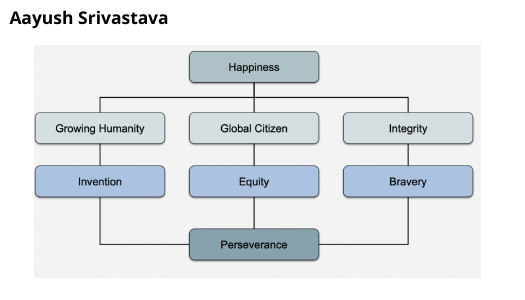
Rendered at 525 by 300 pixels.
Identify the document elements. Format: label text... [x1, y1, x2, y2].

text_box Aayush Srivastava [4, 2, 177, 34]
picture [34, 45, 482, 278]
